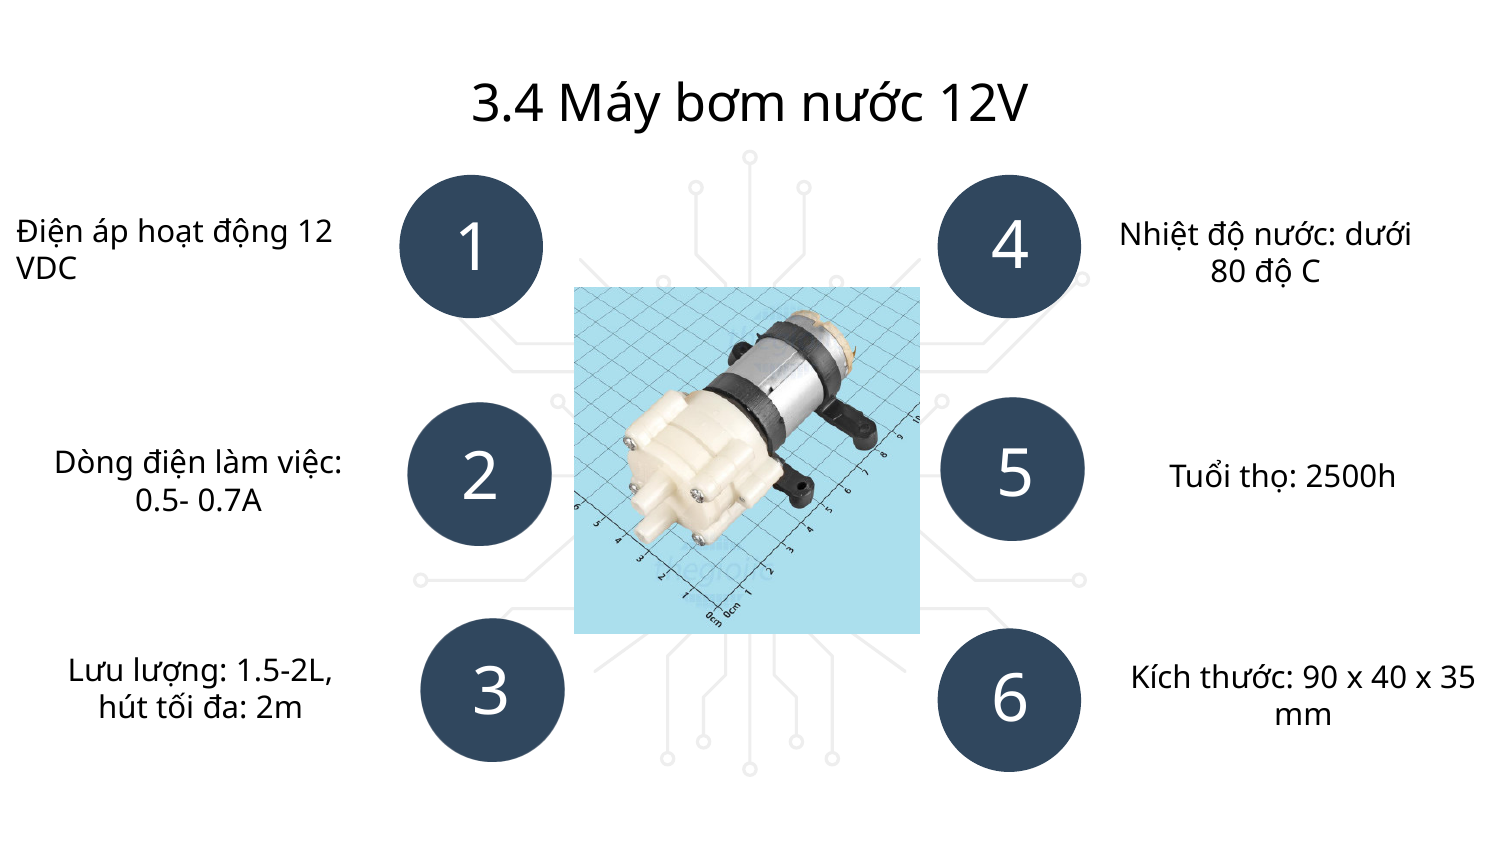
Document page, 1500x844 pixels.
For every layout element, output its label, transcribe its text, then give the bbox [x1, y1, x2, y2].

picture [940, 397, 1086, 541]
text_box Tuổi thọ: 2500h [1132, 453, 1434, 497]
picture [574, 287, 920, 634]
text_box Kích thước: 90 x 40 x 35 mm [1095, 672, 1500, 716]
text_box Dòng điện làm việc: 0.5- 0.7A [12, 458, 385, 502]
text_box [394, 149, 1091, 778]
picture [419, 618, 565, 762]
text_box Điện áp hoạt động 12 VDC [1, 227, 389, 270]
text_box 3.4 Máy bơm nước 12V [116, 67, 1384, 134]
text_box Nhiệt độ nước: dưới 80 độ C [1097, 219, 1434, 284]
text_box Lưu lượng: 1.5-2L, hút tối đa: 2m [24, 666, 377, 709]
picture [407, 402, 552, 547]
